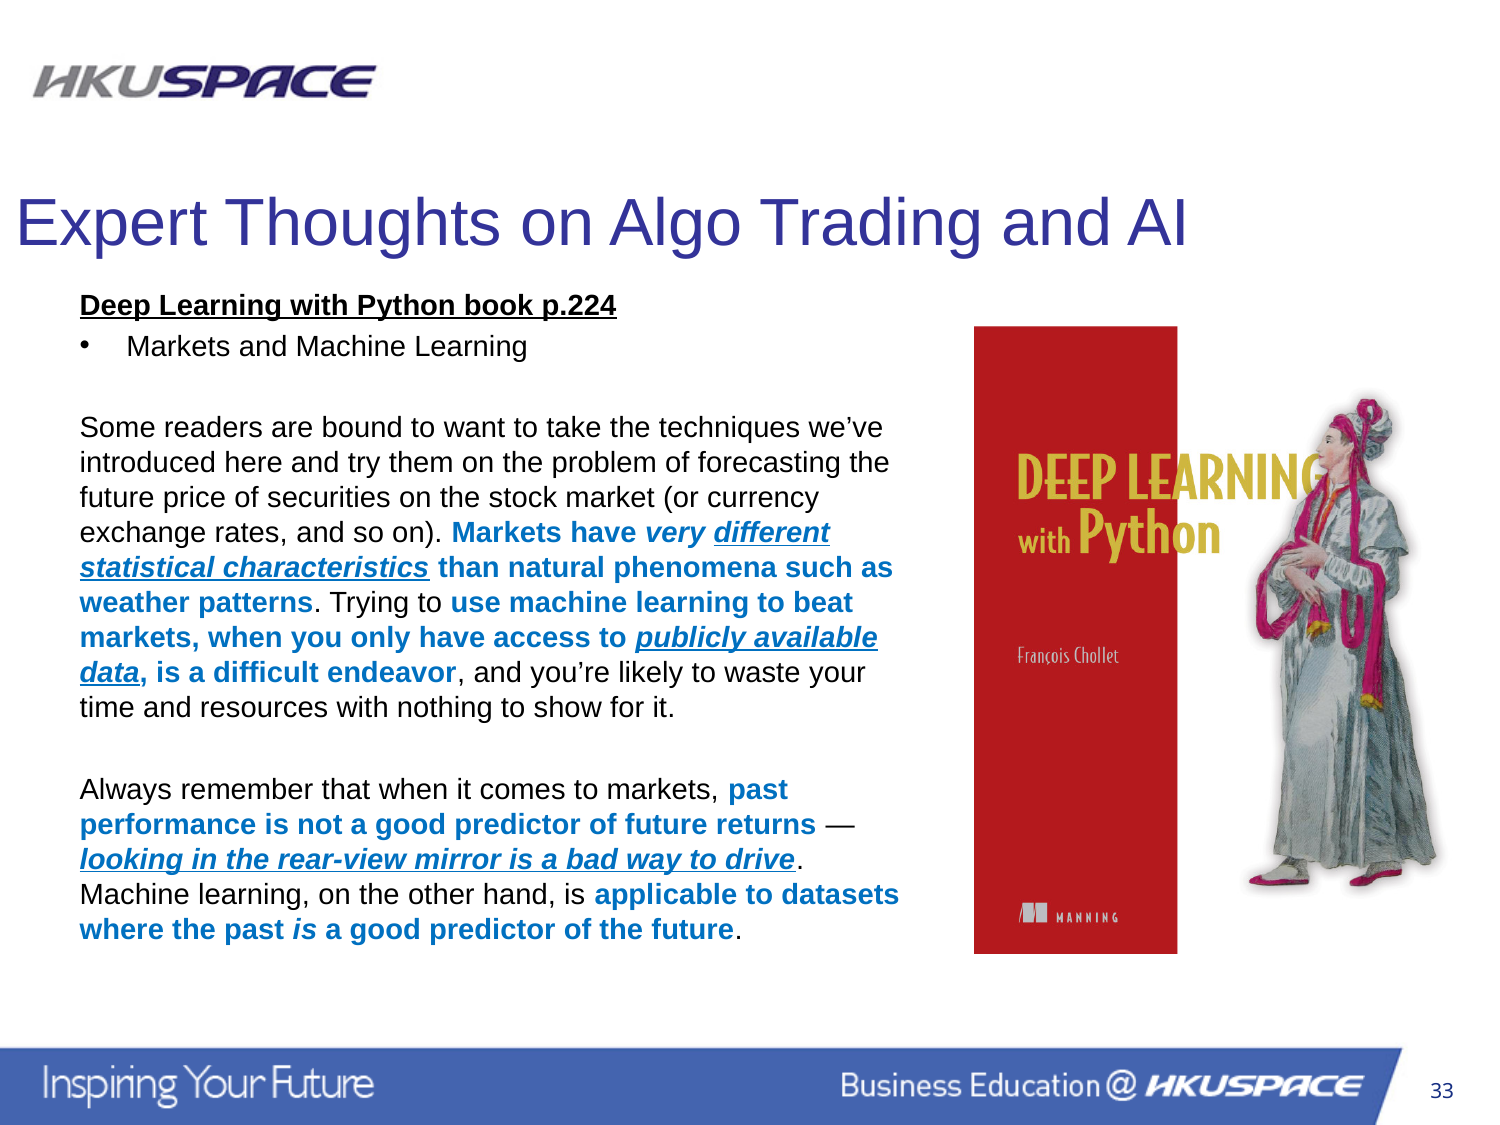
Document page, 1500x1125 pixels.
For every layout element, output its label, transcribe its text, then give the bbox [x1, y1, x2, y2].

title Expert Thoughts on Algo Trading and AI [0, 101, 1325, 266]
slide_number 33 [1415, 1070, 1499, 1125]
picture [0, 0, 1500, 1125]
text_box Deep Learning with Python book p.224 Markets and Machine Learning Some readers are bound to want to take the techniques we’ve introduced here and try them on the problem of forecasting the future price of securities on the stock market (or currency exchange rates, and so on). Markets have very different statistical characteristics than natural phenomena such as weather patterns. Trying to use machine learning to beat markets, when you only have access to publicly available data, is a difficult endeavor, and you’re likely to waste your time and resources with nothing to show for it. Always remember that when it comes to markets, past performance is not a good predictor of future returns —looking in the rear-view mirror is a bad way to drive. Machine learning, on the other hand, is applicable to datasets where the past is a good predictor of the future. [64, 278, 928, 1047]
